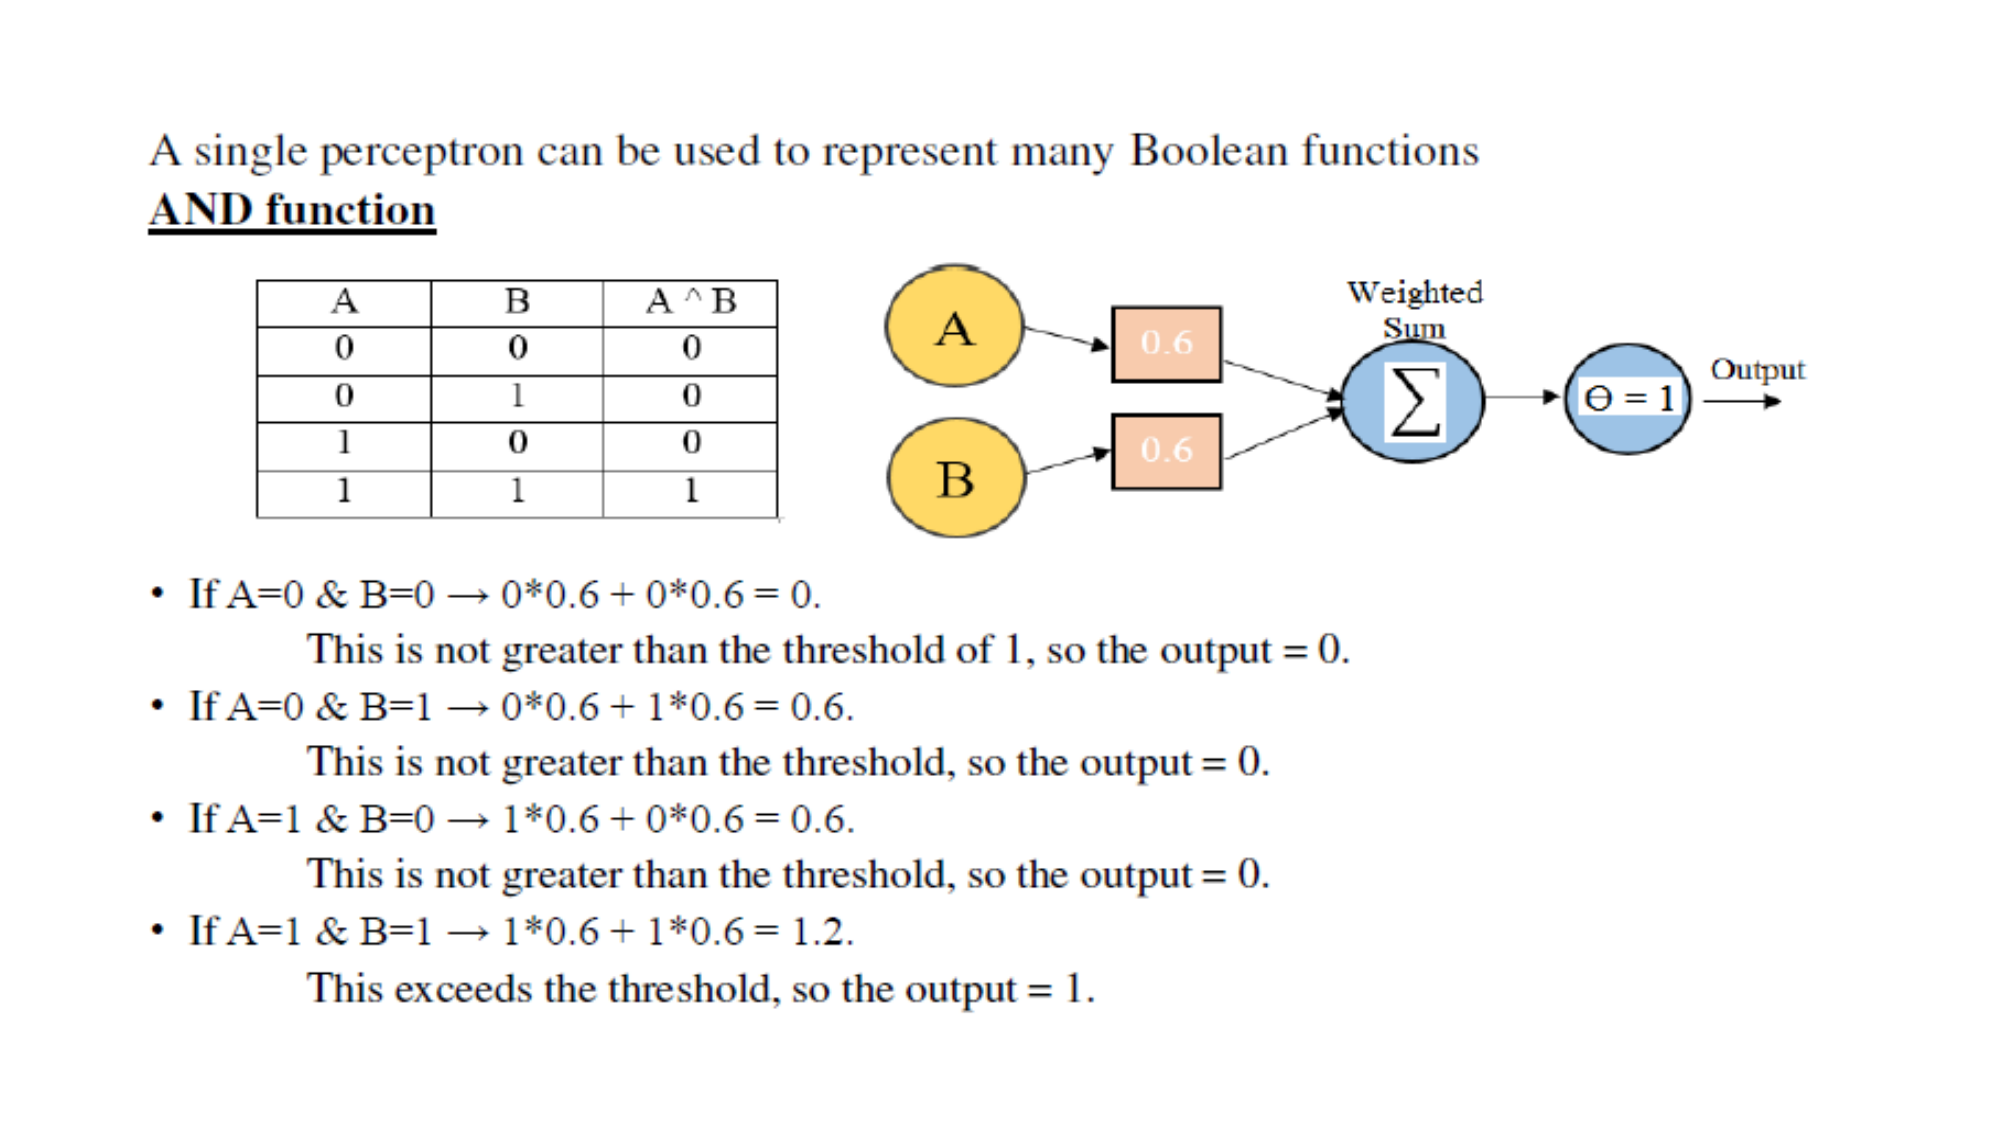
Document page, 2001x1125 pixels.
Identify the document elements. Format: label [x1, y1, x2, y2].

picture [98, 100, 1850, 1064]
